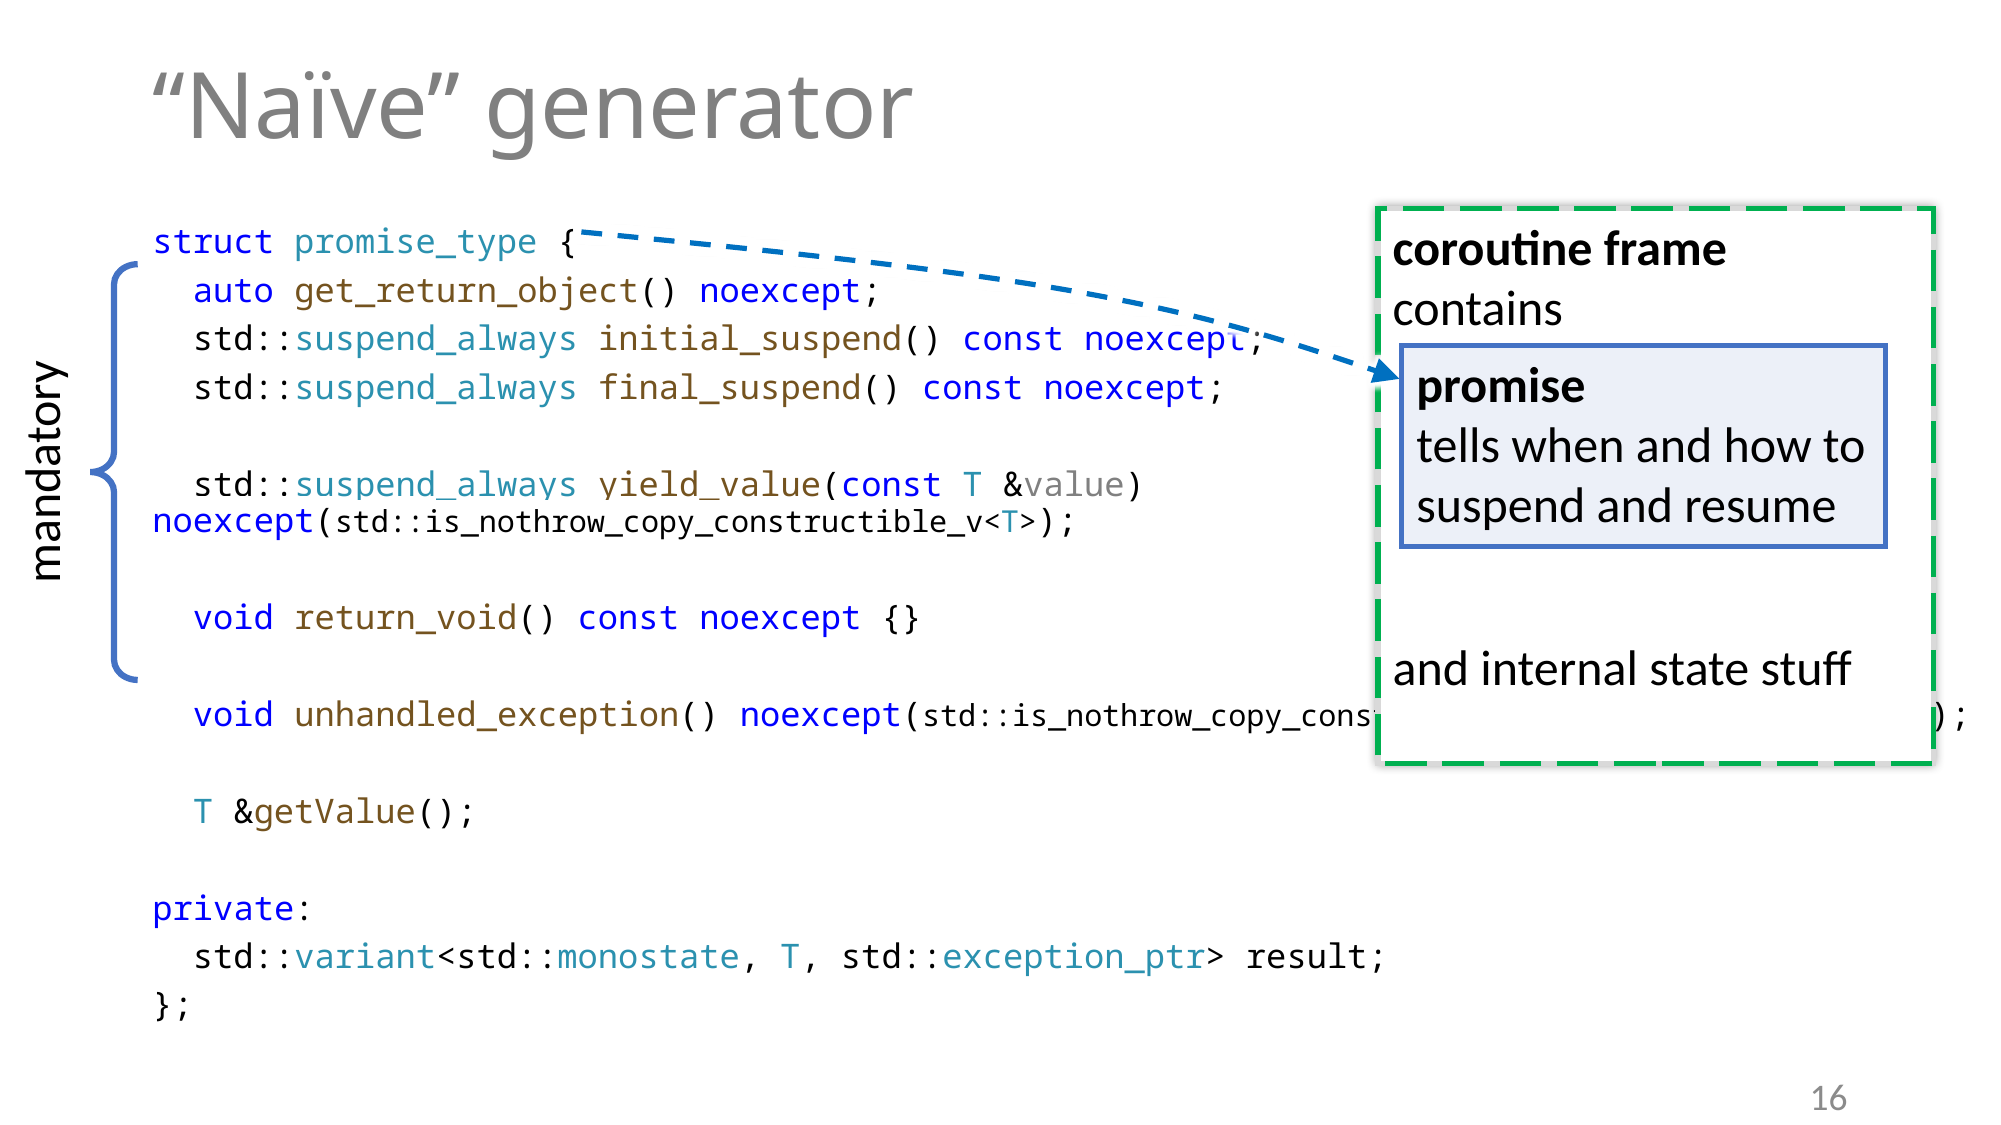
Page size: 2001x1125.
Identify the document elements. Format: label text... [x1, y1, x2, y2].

text_box [581, 230, 1400, 383]
text_box promise tells when and how to suspend and resume [1401, 344, 1887, 547]
title “Naïve” generator [137, 0, 1863, 217]
text_box coroutine frame contains and internal state stuff [1377, 207, 1934, 765]
slide_number 16 [1412, 1065, 1863, 1125]
list struct promise_type { auto get_return_object() noexcept; std::suspend_always initial_suspend() const noexcept; std::suspend_always final_suspend() const noexcept; std::suspend_always yield_value(const T &value) noexcept(std::is_nothrow_copy_constructible_v<T>); void return_void() const noexcept {} void unhandled_exception() noexcept(std::is_nothrow_copy_constructible_v<std::exception_ptr>); T &getValue(); private: std::variant<std::monostate, T, std::exception_ptr> result; }; [137, 217, 2000, 1066]
text_box mandatory [2, 342, 78, 603]
text_box [90, 263, 138, 681]
